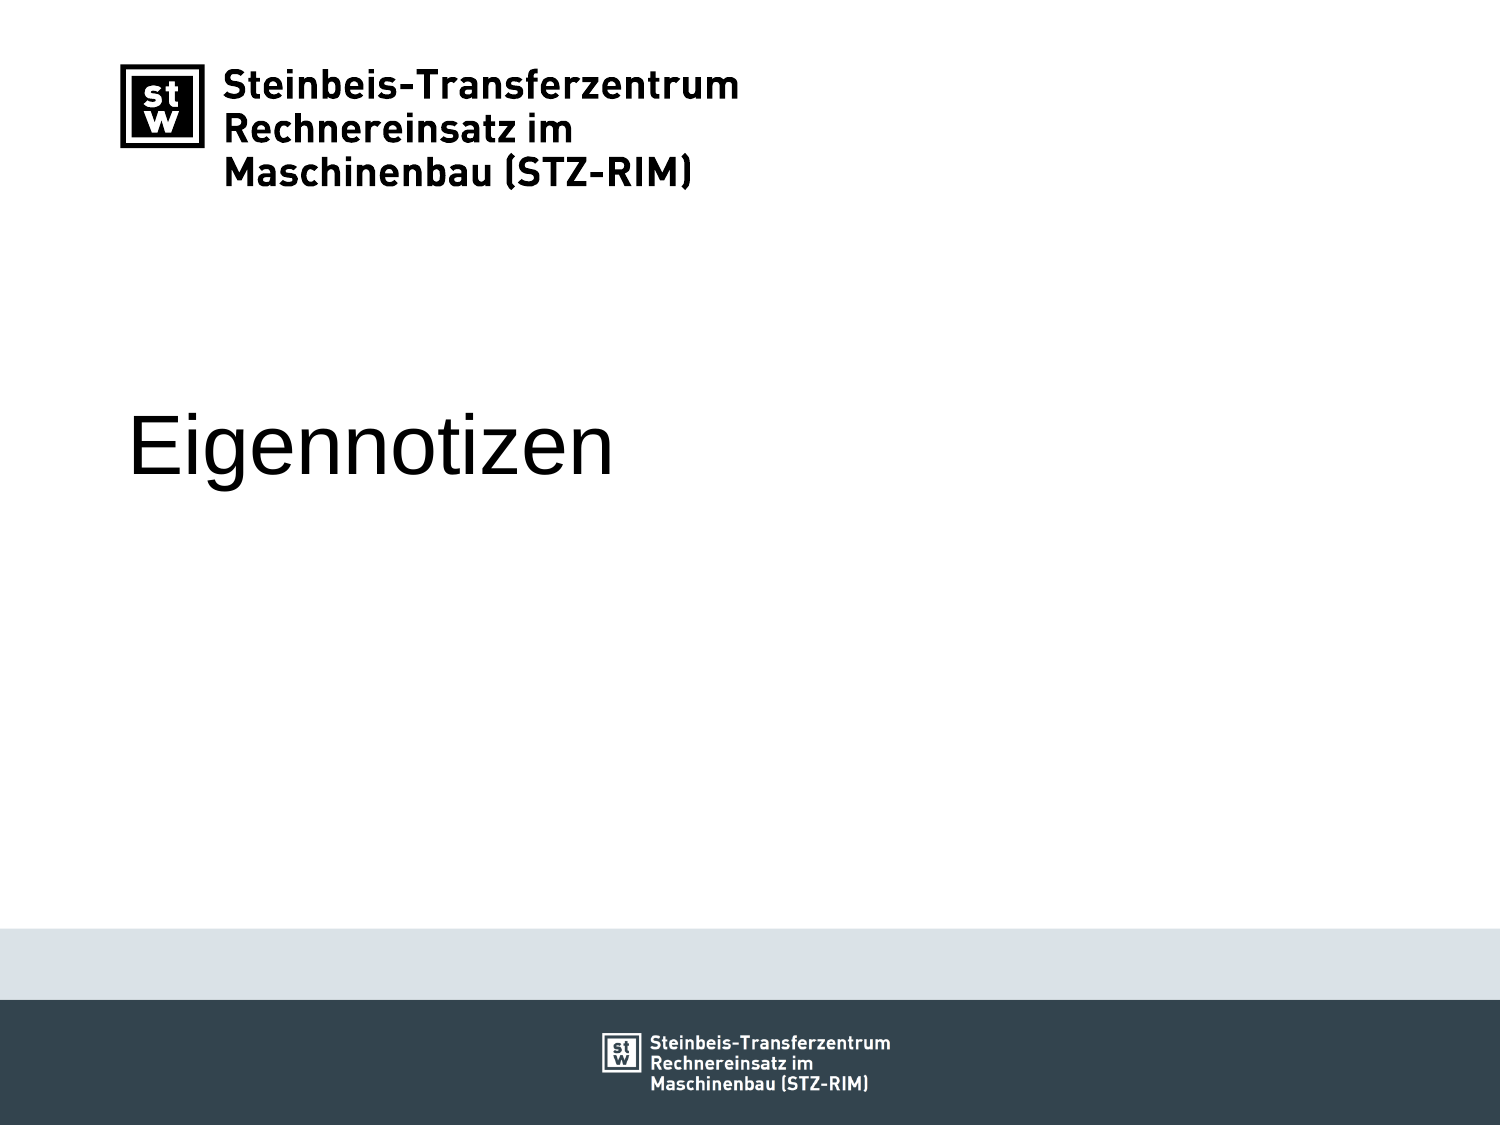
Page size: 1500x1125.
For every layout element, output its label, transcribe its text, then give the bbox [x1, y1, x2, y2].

picture [592, 1030, 908, 1094]
title Eigennotizen [112, 290, 1388, 591]
